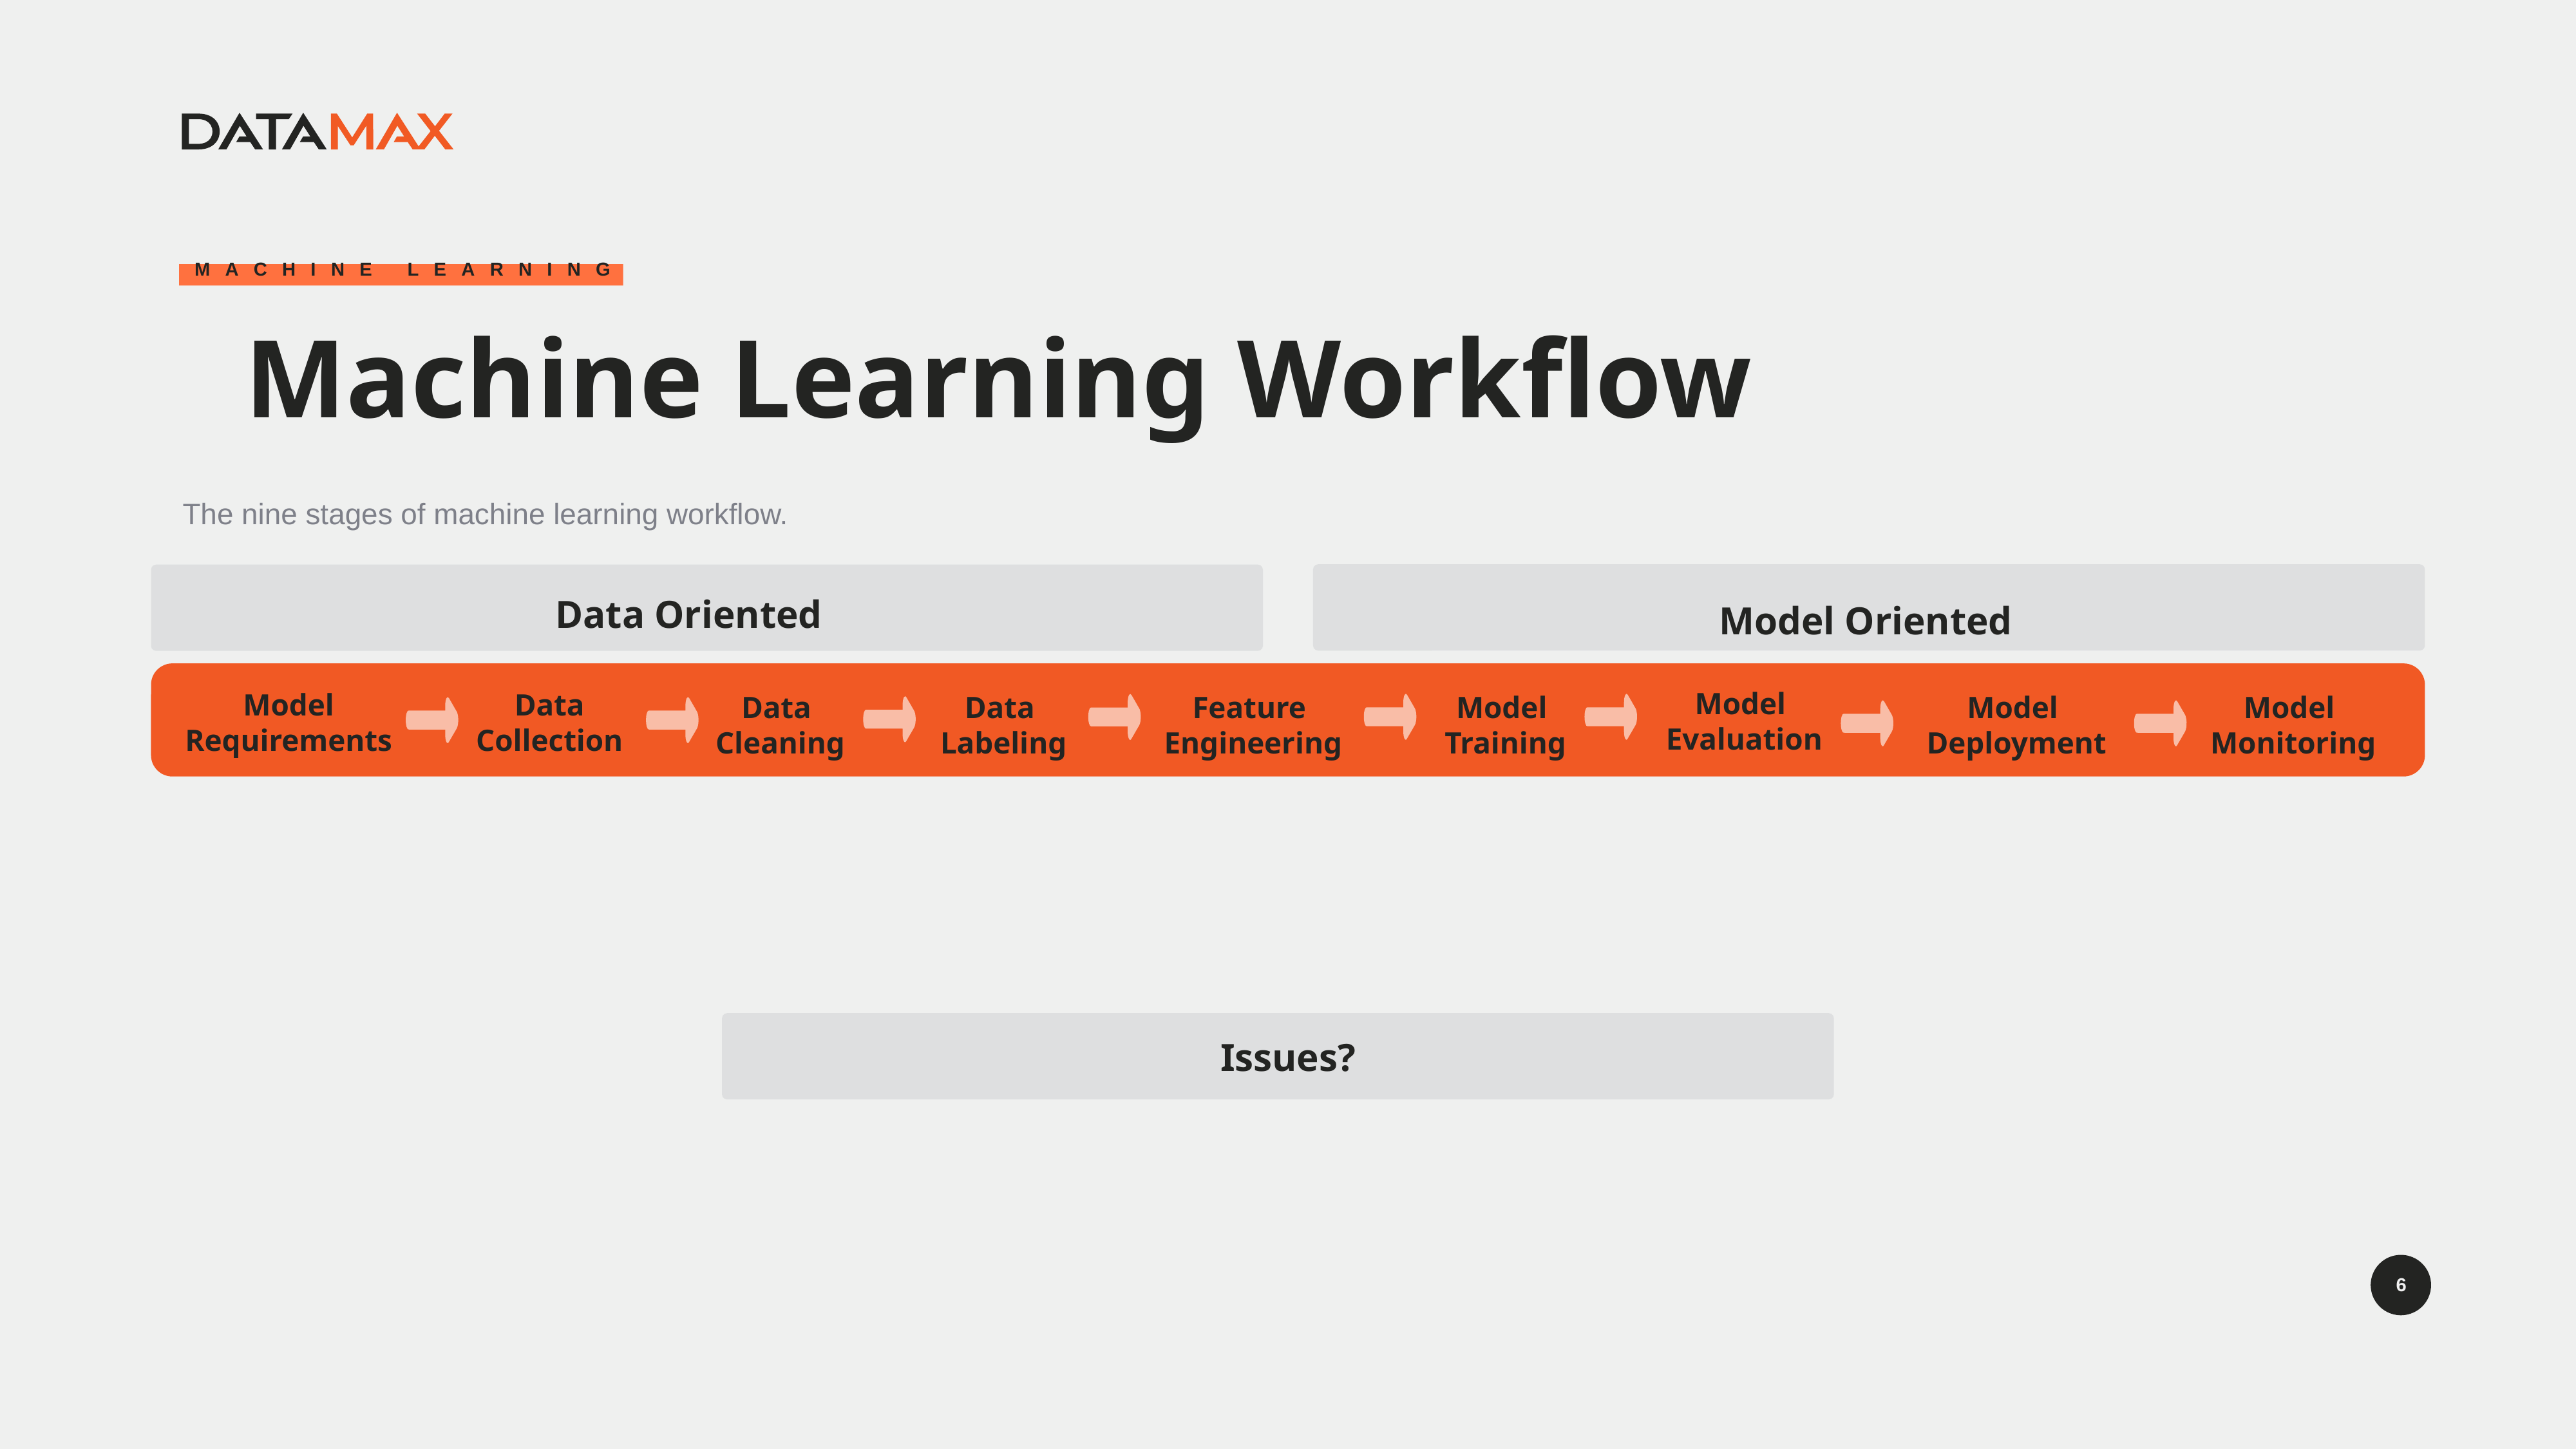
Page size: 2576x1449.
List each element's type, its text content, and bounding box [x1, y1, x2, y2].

text_box The nine stages of machine learning workflow. [177, 482, 2379, 536]
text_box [171, 247, 1826, 446]
slide_number 6 [2371, 1268, 2432, 1300]
text_box [722, 1013, 1834, 1100]
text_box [151, 663, 2425, 777]
text_box Issues? [866, 1028, 1710, 1084]
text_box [1312, 564, 2425, 651]
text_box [151, 564, 1264, 651]
